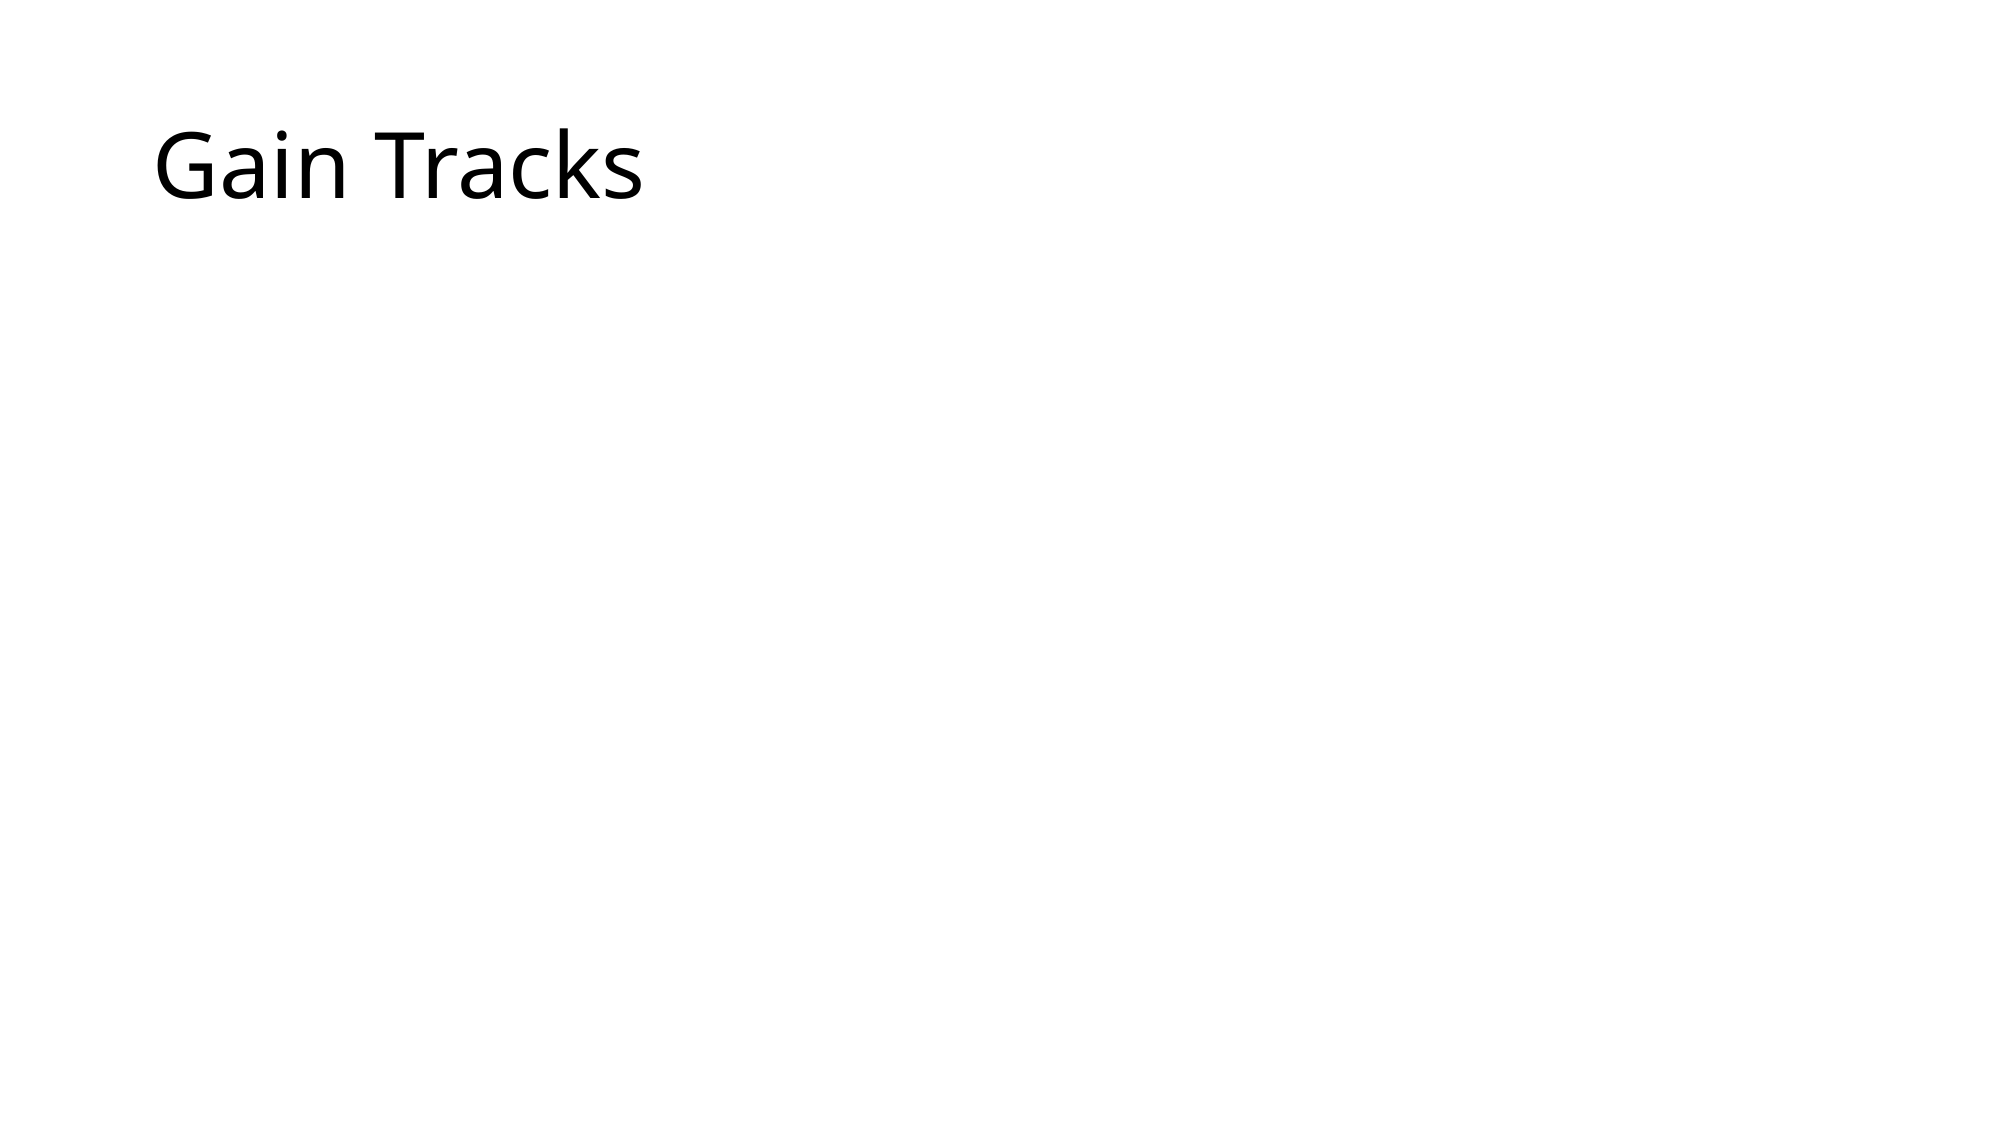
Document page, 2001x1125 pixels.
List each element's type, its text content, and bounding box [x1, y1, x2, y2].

title Gain Tracks [137, 59, 1863, 278]
